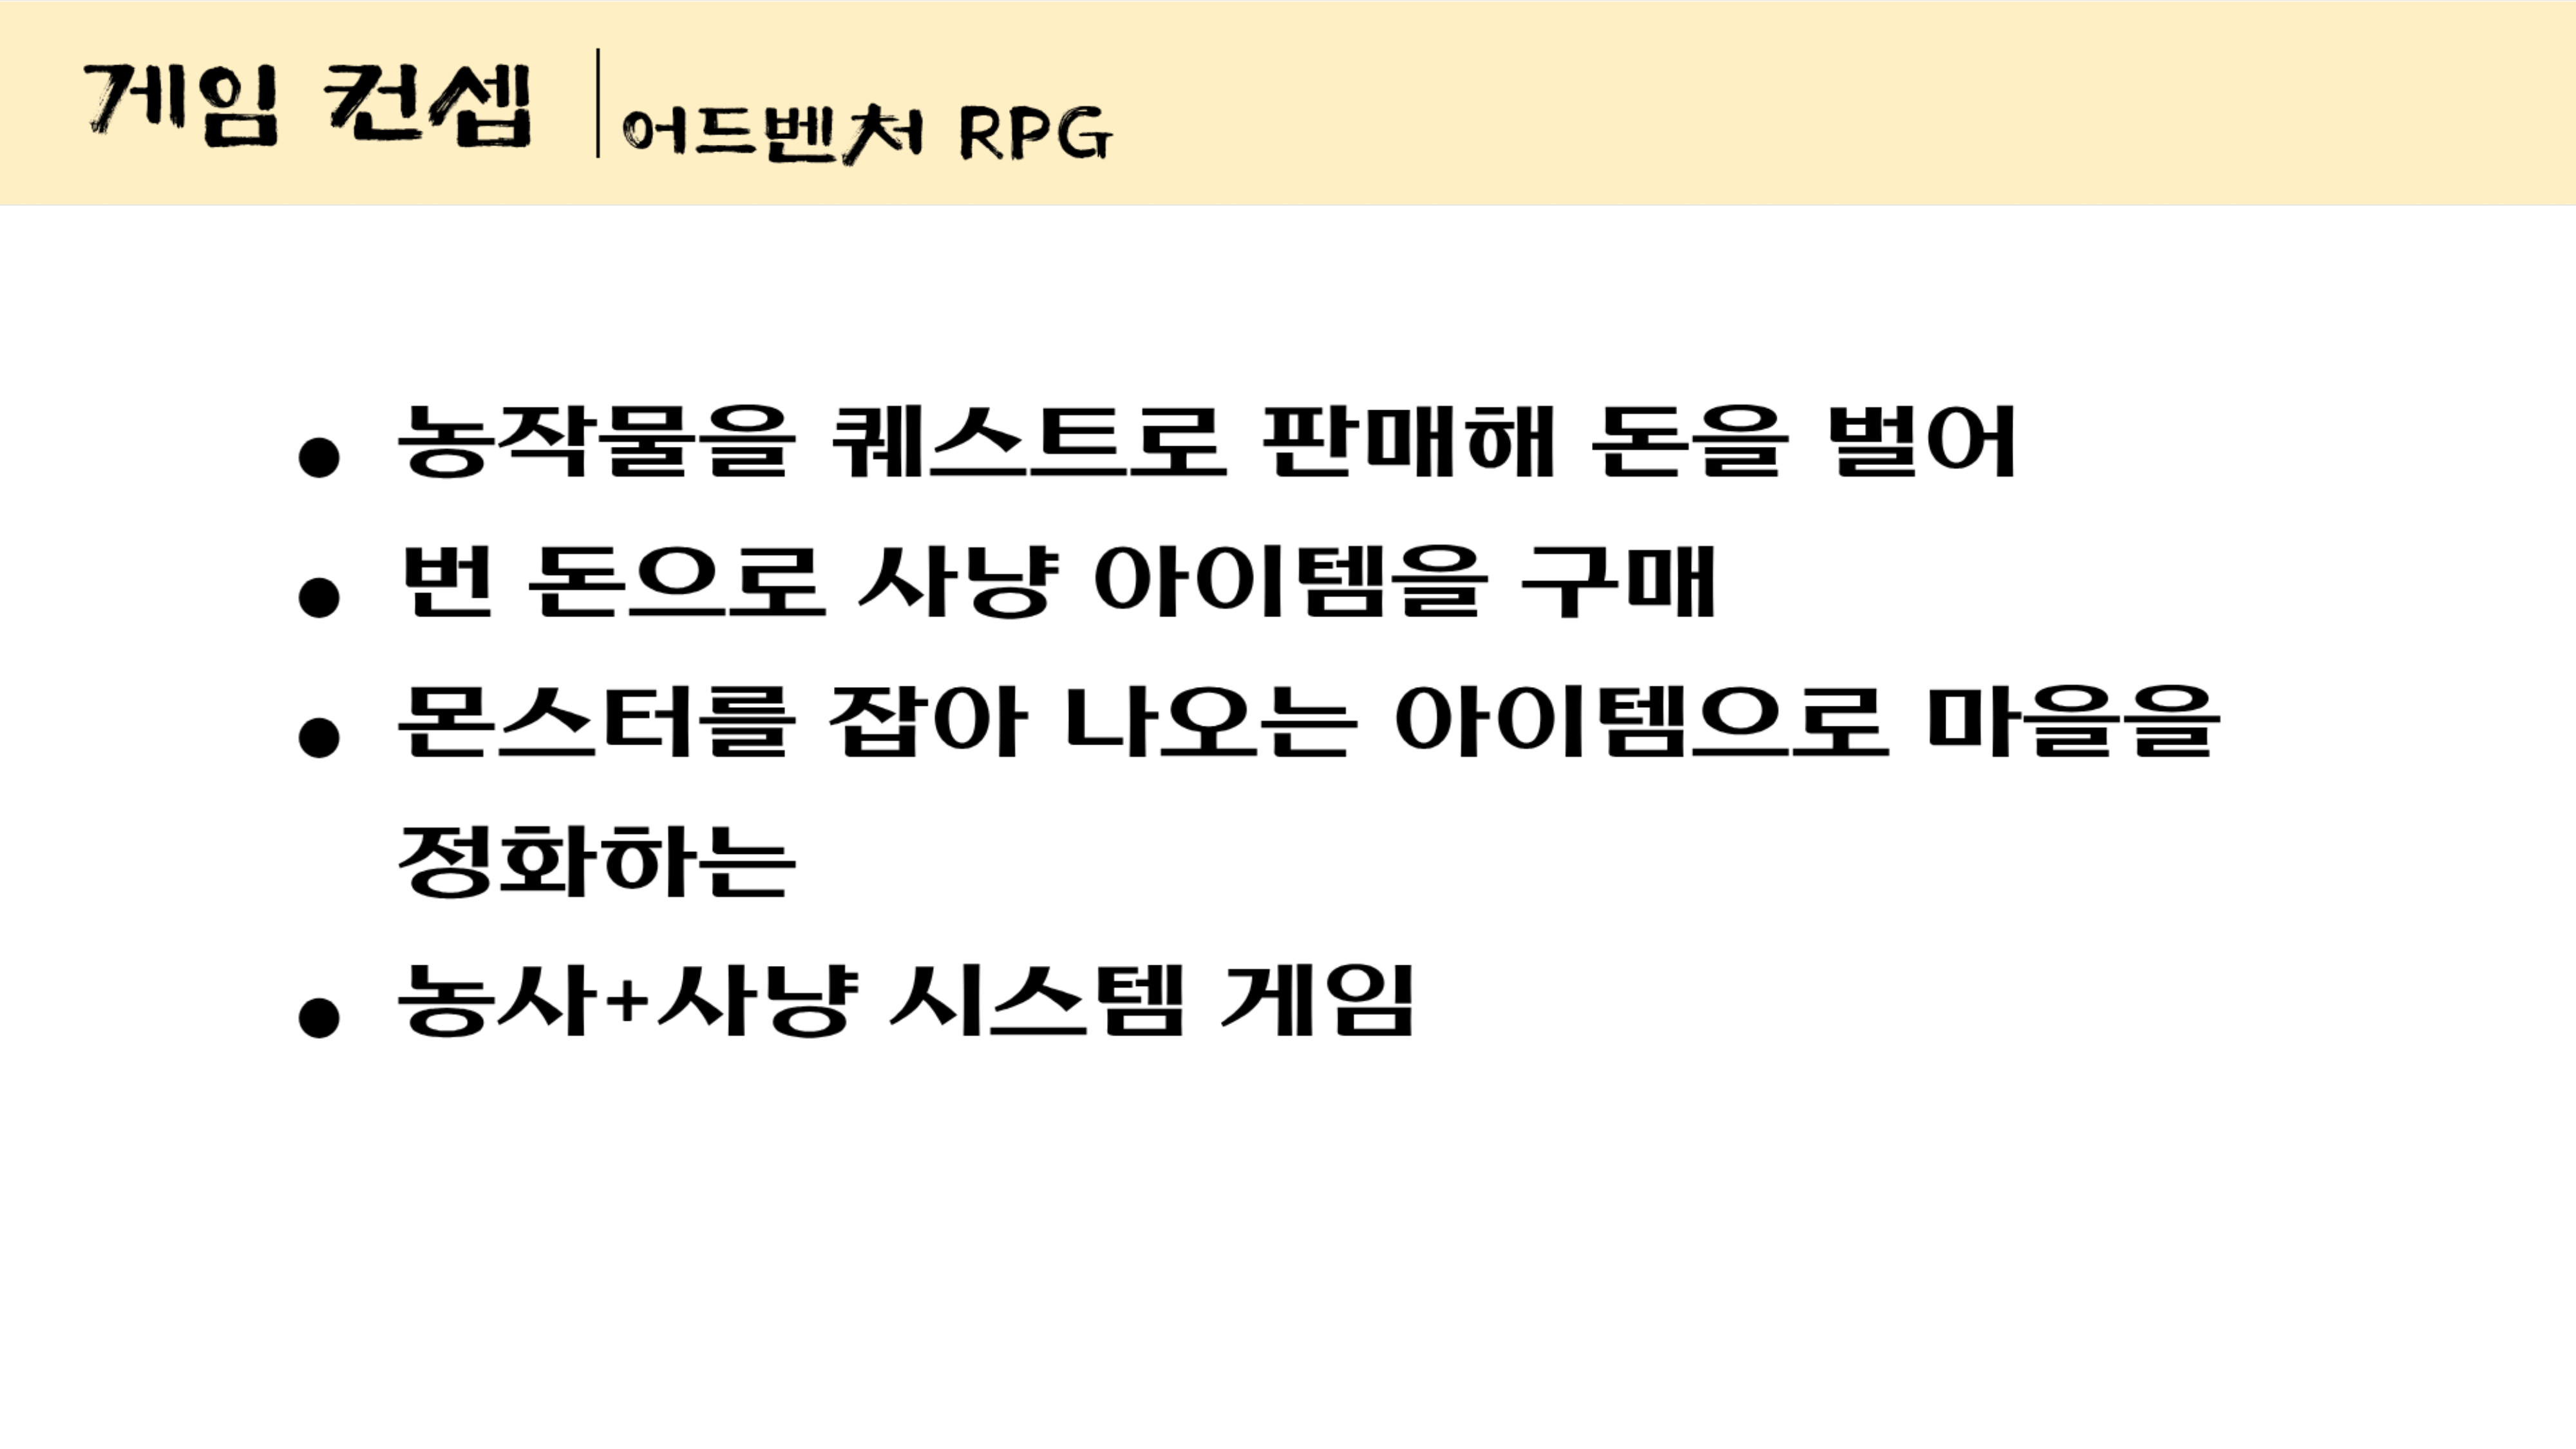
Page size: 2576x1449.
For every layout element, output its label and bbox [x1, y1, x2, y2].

picture [0, 0, 2576, 207]
picture [295, 372, 2281, 1076]
